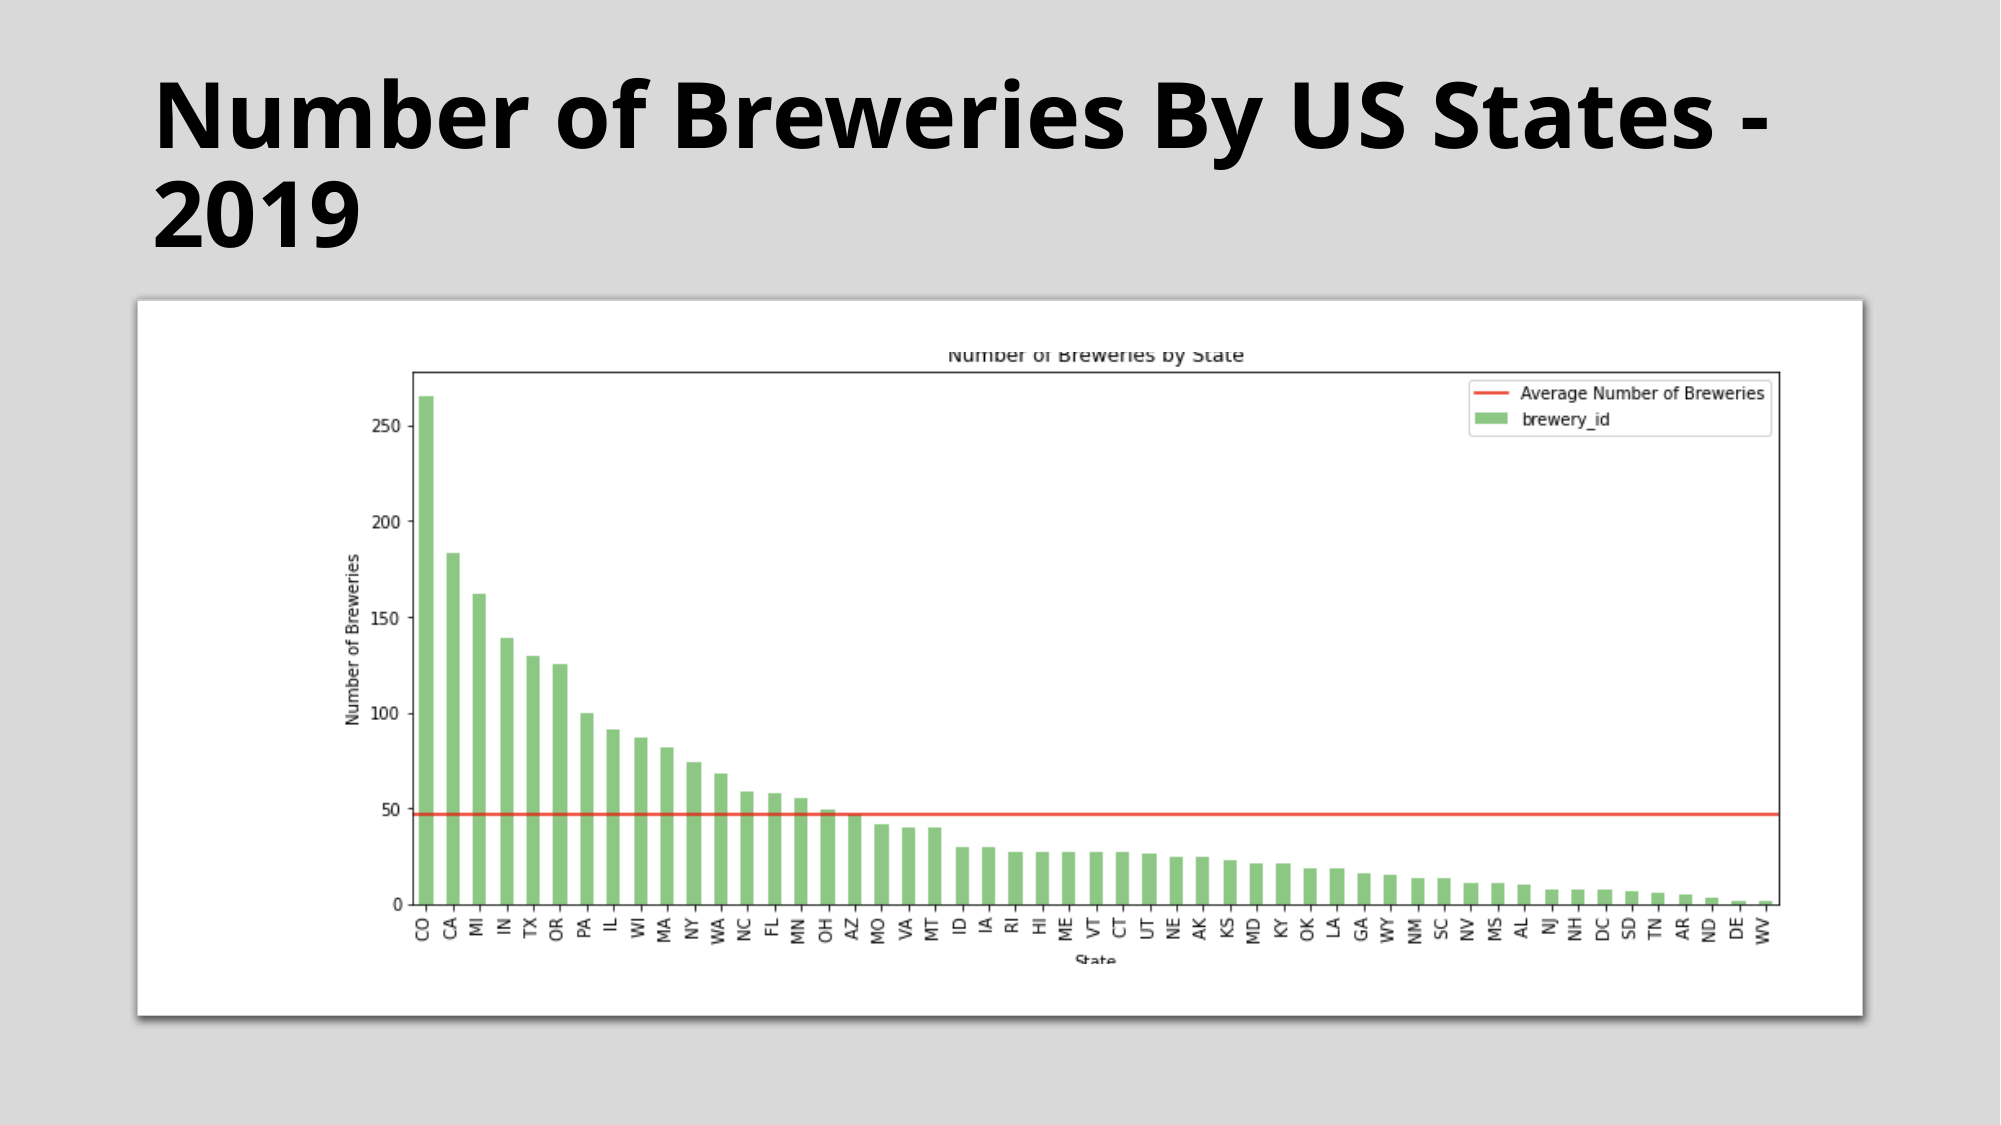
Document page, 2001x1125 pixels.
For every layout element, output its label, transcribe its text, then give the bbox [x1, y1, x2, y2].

title Number of Breweries By US States - 2019 [137, 59, 1863, 278]
text_box [0, 0, 2000, 1125]
picture [189, 352, 1810, 964]
text_box [136, 299, 1863, 1017]
